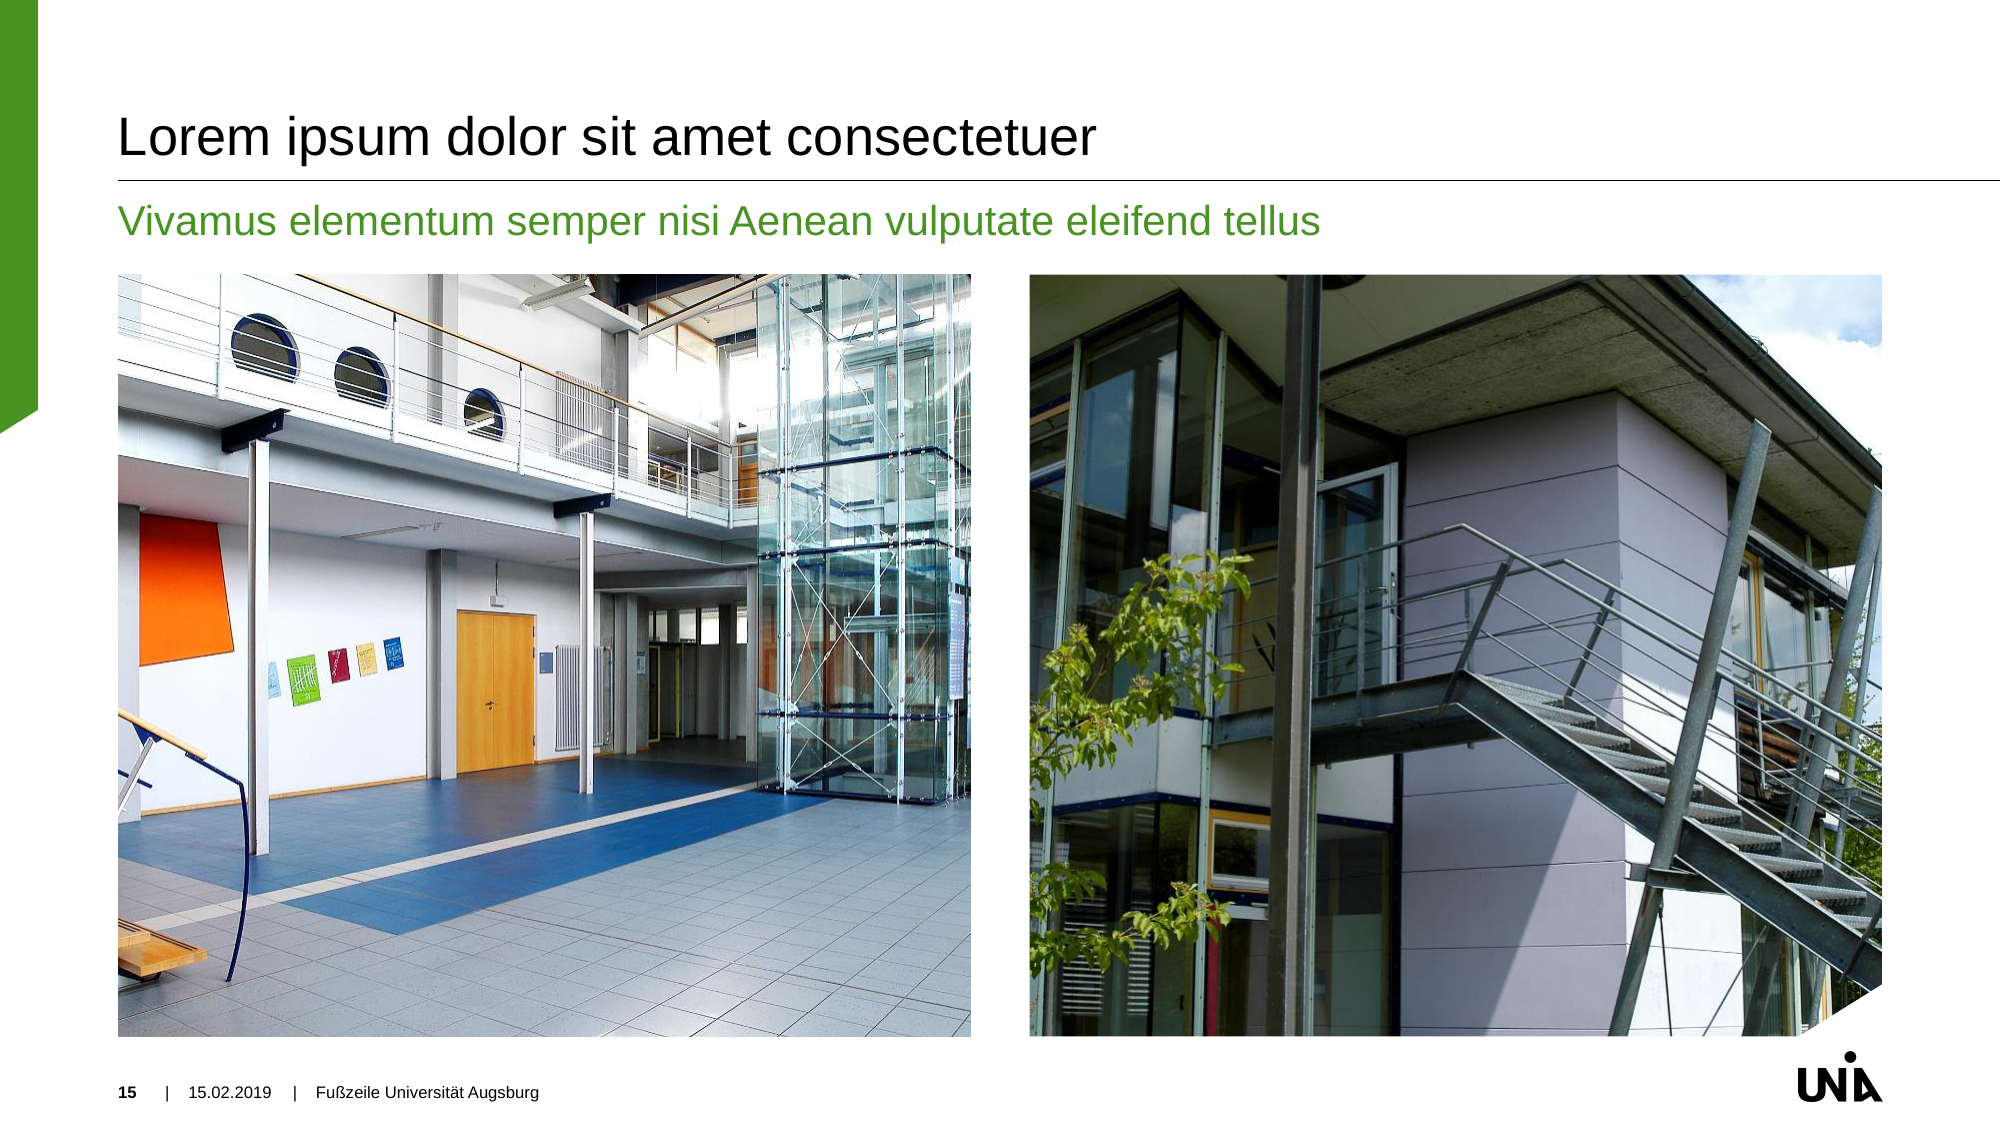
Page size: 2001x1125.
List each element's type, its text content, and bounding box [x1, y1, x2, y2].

picture [1029, 274, 1882, 1037]
picture [1798, 1051, 1883, 1102]
footer | Fußzeile Universität Augsburg [292, 1066, 1490, 1102]
title Lorem ipsum dolor sit amet consectetuer [117, 0, 1882, 168]
slide_number 15 [118, 1066, 171, 1102]
picture [118, 274, 971, 1037]
subtitle Vivamus elementum semper nisi Aenean vulputate eleifend tellus [117, 193, 1882, 254]
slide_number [171, 1066, 292, 1102]
